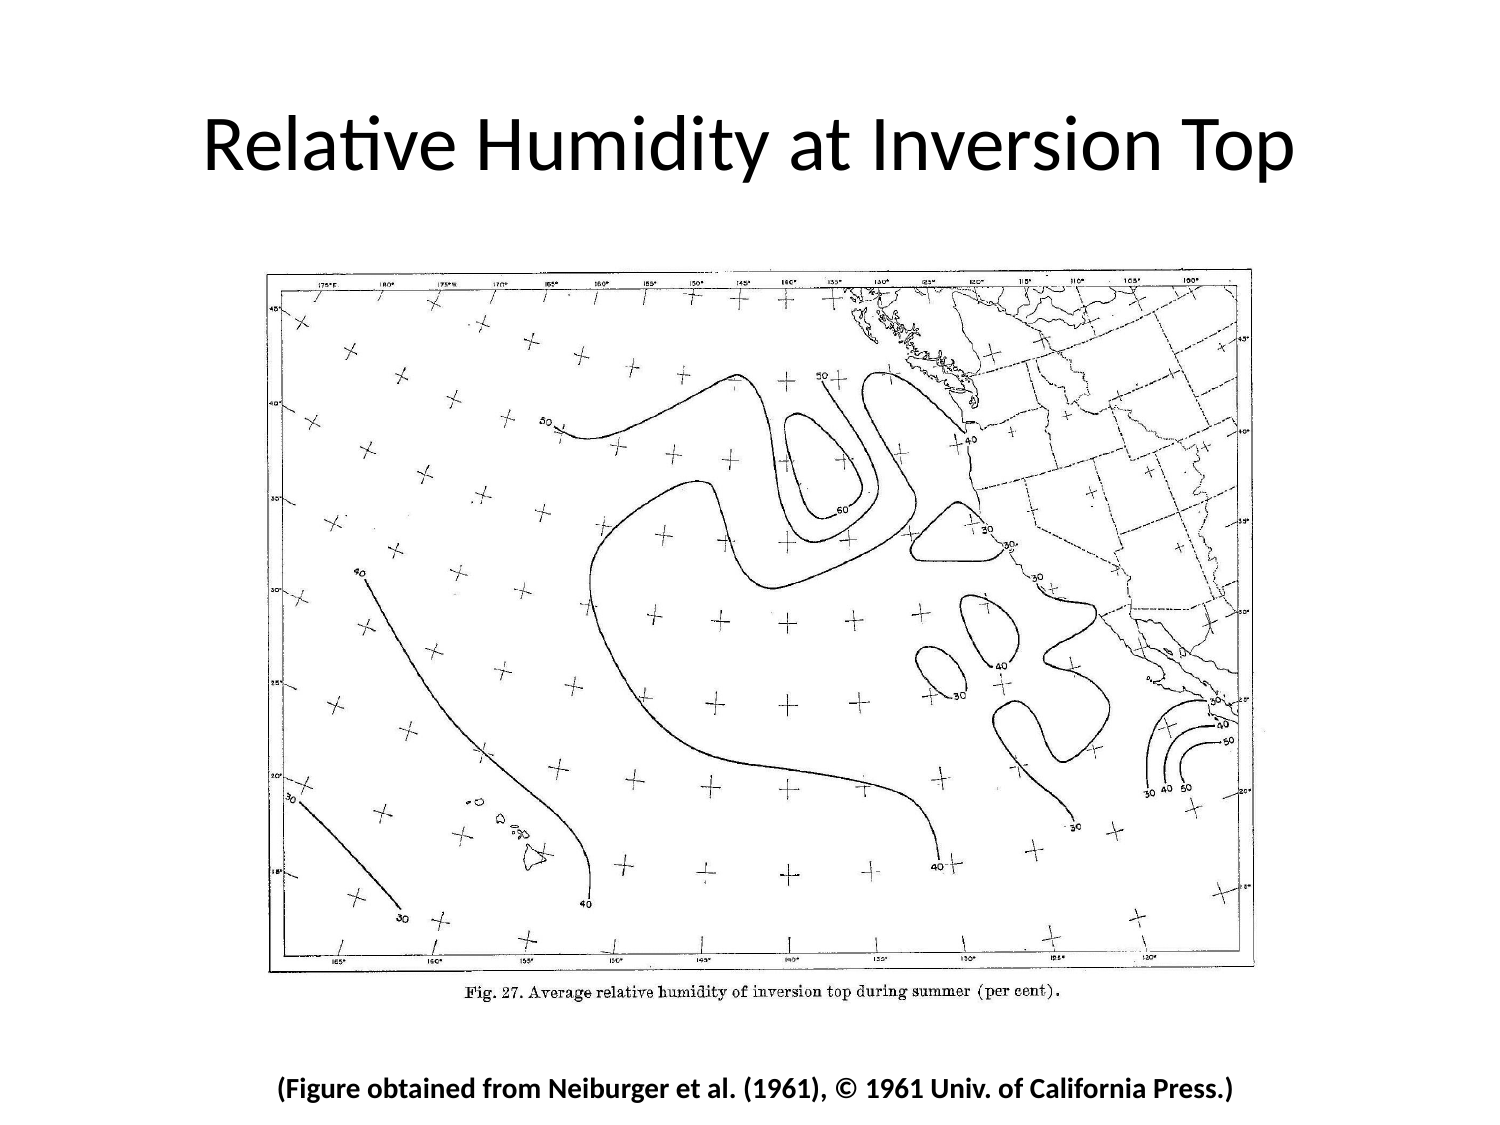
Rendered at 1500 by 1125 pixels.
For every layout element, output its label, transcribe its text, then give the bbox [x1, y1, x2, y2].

text_box (Figure obtained from Neiburger et al. (1961), © 1961 Univ. of California Press.) [261, 1062, 1250, 1113]
picture [243, 262, 1268, 1013]
title Relative Humidity at Inversion Top [75, 45, 1425, 233]
